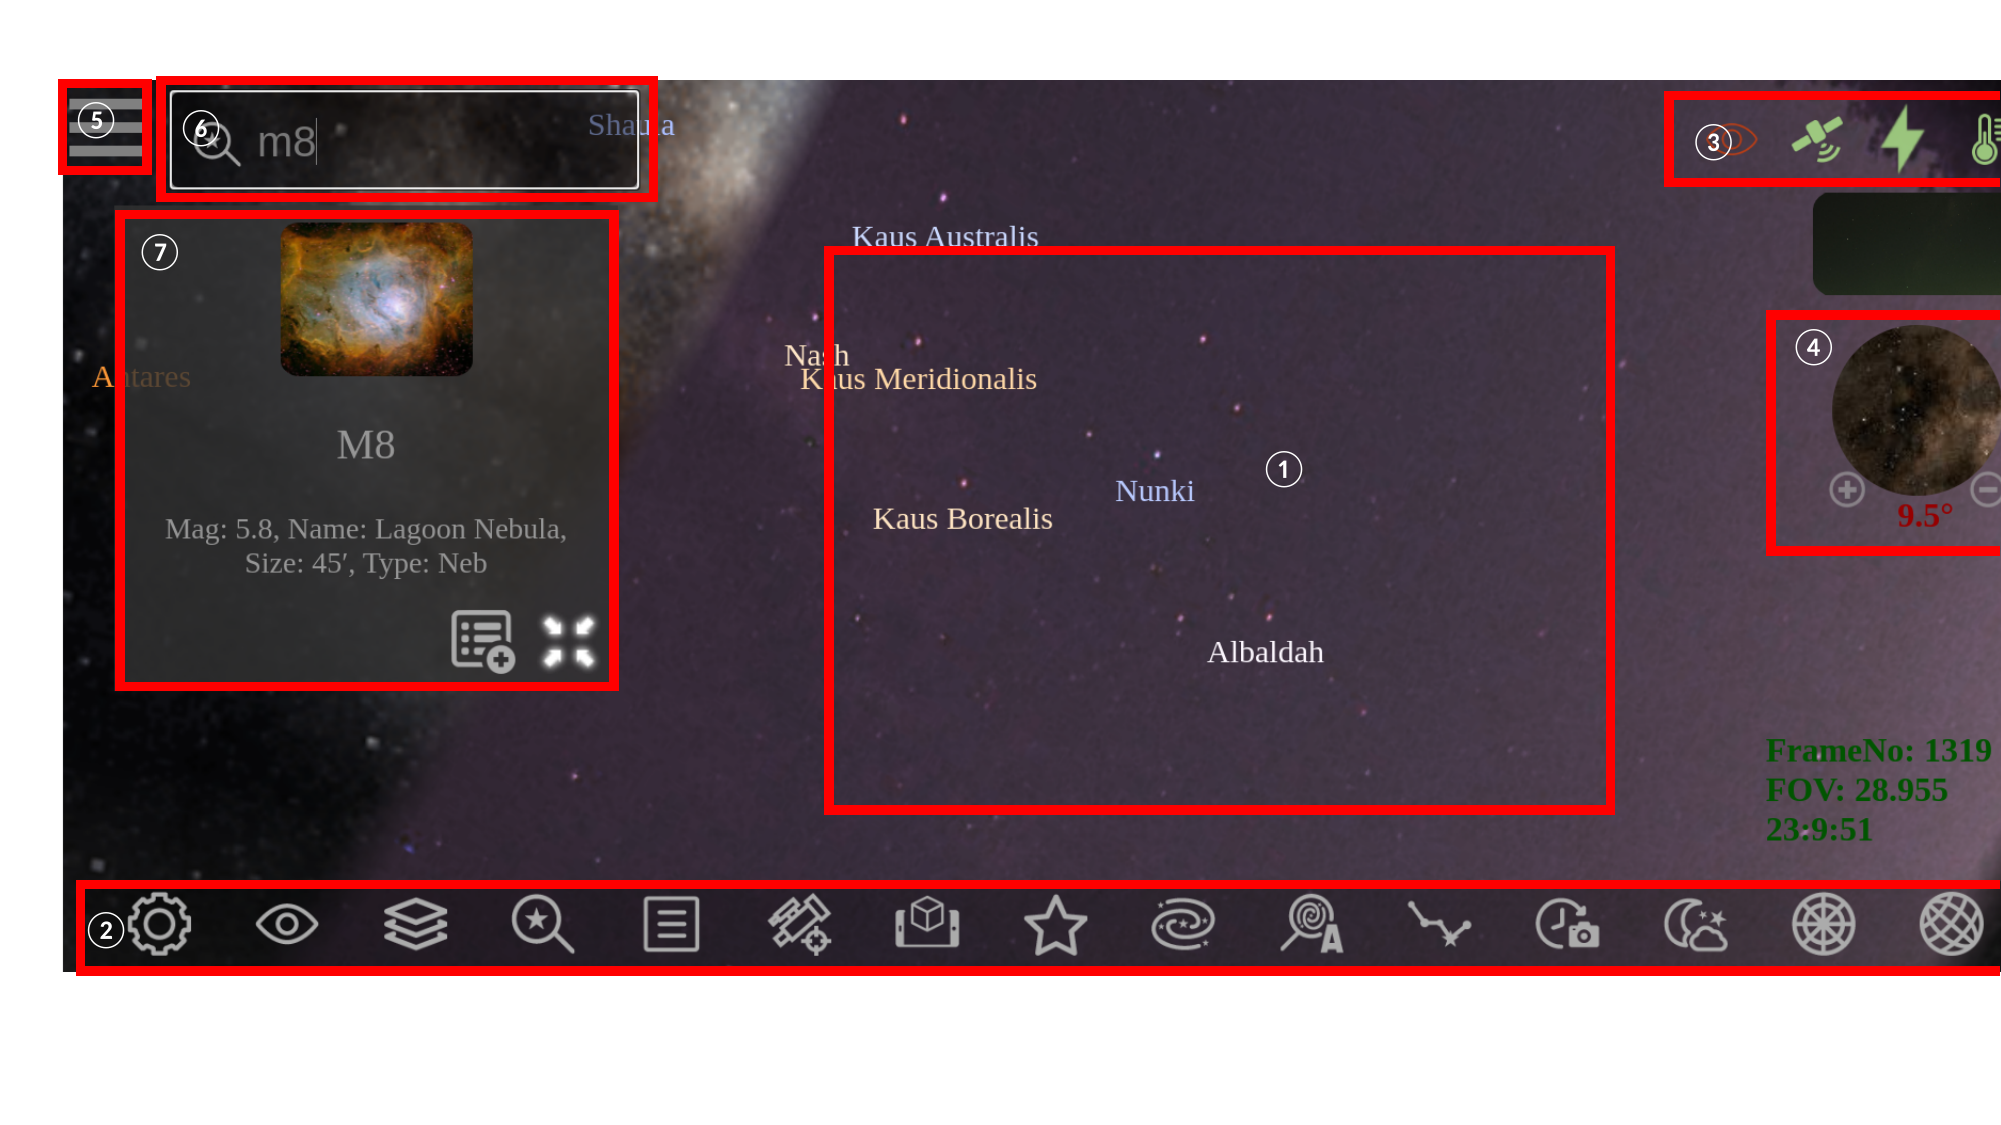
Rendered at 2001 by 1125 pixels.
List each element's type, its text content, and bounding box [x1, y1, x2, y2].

text_box ⑤ [56, 87, 62, 148]
picture [62, 80, 2001, 972]
